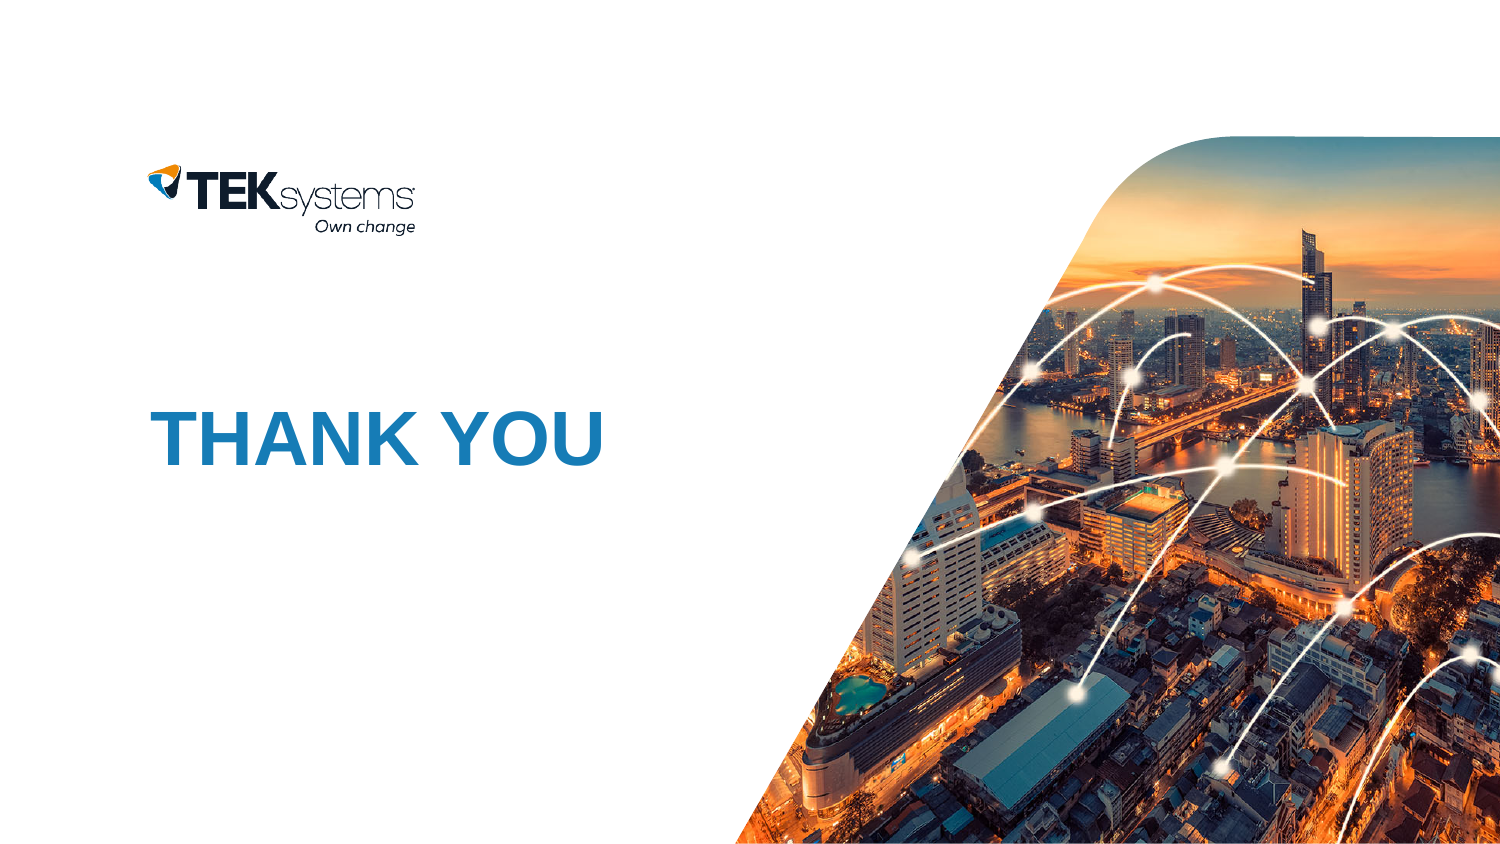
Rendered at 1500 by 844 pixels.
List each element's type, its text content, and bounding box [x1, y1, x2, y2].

picture [735, 136, 1500, 844]
title Thank You [135, 390, 735, 490]
picture [147, 164, 415, 236]
